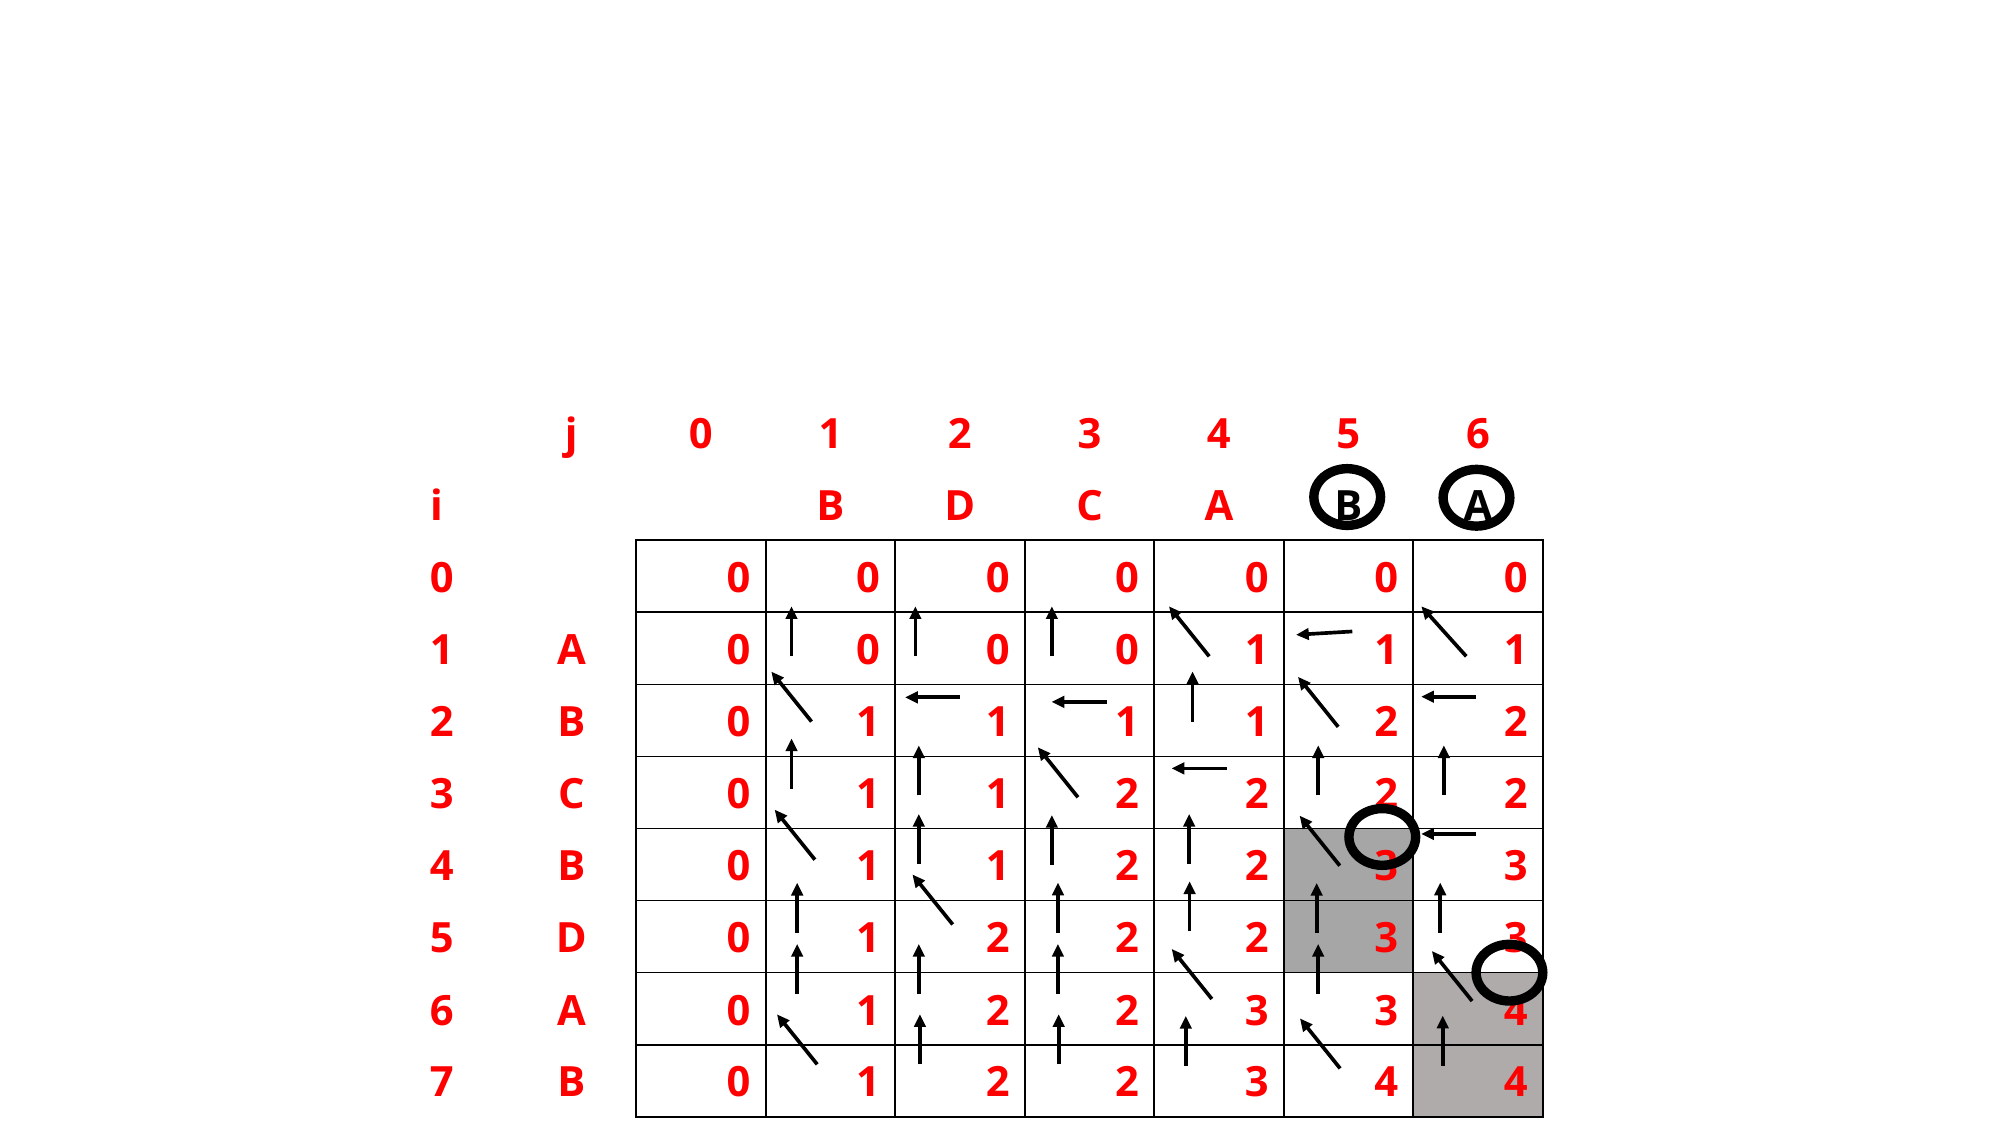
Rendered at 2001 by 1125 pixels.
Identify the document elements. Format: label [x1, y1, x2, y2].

table_cell [1155, 901, 1283, 972]
table_cell [896, 541, 1024, 611]
text_box [1037, 747, 1078, 798]
table_cell [1285, 685, 1412, 756]
table_cell [1155, 613, 1283, 684]
table_cell [637, 901, 765, 972]
table_cell [896, 973, 1024, 1044]
text_box [1442, 468, 1511, 528]
table_cell [896, 613, 1024, 684]
table_cell [896, 685, 1024, 756]
text_box [1298, 677, 1339, 727]
table_cell [767, 901, 894, 972]
text_box [1169, 606, 1210, 657]
table_cell [1026, 541, 1153, 611]
text_box [912, 874, 953, 925]
text_box [774, 809, 815, 860]
table_cell [767, 973, 894, 1044]
table_cell [637, 829, 765, 900]
table_cell [1414, 901, 1542, 972]
table_cell [1026, 685, 1153, 756]
table_cell [1414, 613, 1542, 684]
text_box [1432, 951, 1473, 1002]
table_cell [377, 468, 1543, 1117]
table_cell [1155, 973, 1283, 1044]
text_box [1299, 815, 1340, 866]
table_cell [637, 757, 765, 828]
table_cell [1155, 757, 1283, 828]
table_cell [896, 829, 1024, 900]
table_cell [1026, 613, 1153, 684]
table_cell [637, 541, 765, 611]
table_cell [896, 757, 1024, 828]
table_cell [896, 901, 1024, 972]
table_cell [637, 1046, 765, 1116]
table_cell [1414, 685, 1542, 756]
text_box [1475, 943, 1544, 1003]
table_cell [1285, 757, 1412, 828]
table_cell [1026, 829, 1153, 900]
table_cell [1026, 757, 1153, 828]
table_header [377, 396, 1543, 468]
text_box [1171, 949, 1212, 999]
text_box [1347, 807, 1417, 867]
table_cell [767, 829, 894, 900]
table_cell [1414, 829, 1542, 900]
table_cell [1285, 901, 1412, 972]
table_cell [637, 973, 765, 1044]
text_box [771, 671, 812, 722]
table_cell [767, 613, 894, 684]
table_cell [1026, 901, 1153, 972]
table_cell [1414, 1046, 1542, 1116]
table_cell [767, 757, 894, 828]
text_box [1421, 606, 1467, 657]
table_cell [1155, 829, 1283, 900]
table_cell [1414, 973, 1542, 1044]
table_cell [1414, 757, 1542, 828]
table_cell [1285, 541, 1412, 611]
table_cell [637, 613, 765, 684]
text_box [1312, 467, 1382, 527]
table_cell [637, 685, 765, 756]
text_box [1300, 1018, 1341, 1069]
text_box [1296, 631, 1353, 635]
table_cell [1285, 613, 1412, 684]
table_cell [1026, 973, 1153, 1044]
table_cell [1026, 1046, 1153, 1116]
table_cell [1285, 973, 1412, 1044]
table_cell [1285, 829, 1412, 900]
table_cell [767, 1046, 894, 1116]
table_cell [1285, 1046, 1412, 1116]
text_box [777, 1014, 818, 1065]
table_cell [1155, 1046, 1283, 1116]
table_cell [767, 685, 894, 756]
table_cell [1155, 541, 1283, 611]
table_cell [767, 541, 894, 611]
table_cell [896, 1046, 1024, 1116]
table_cell [1155, 685, 1283, 756]
table_cell [1414, 541, 1542, 611]
